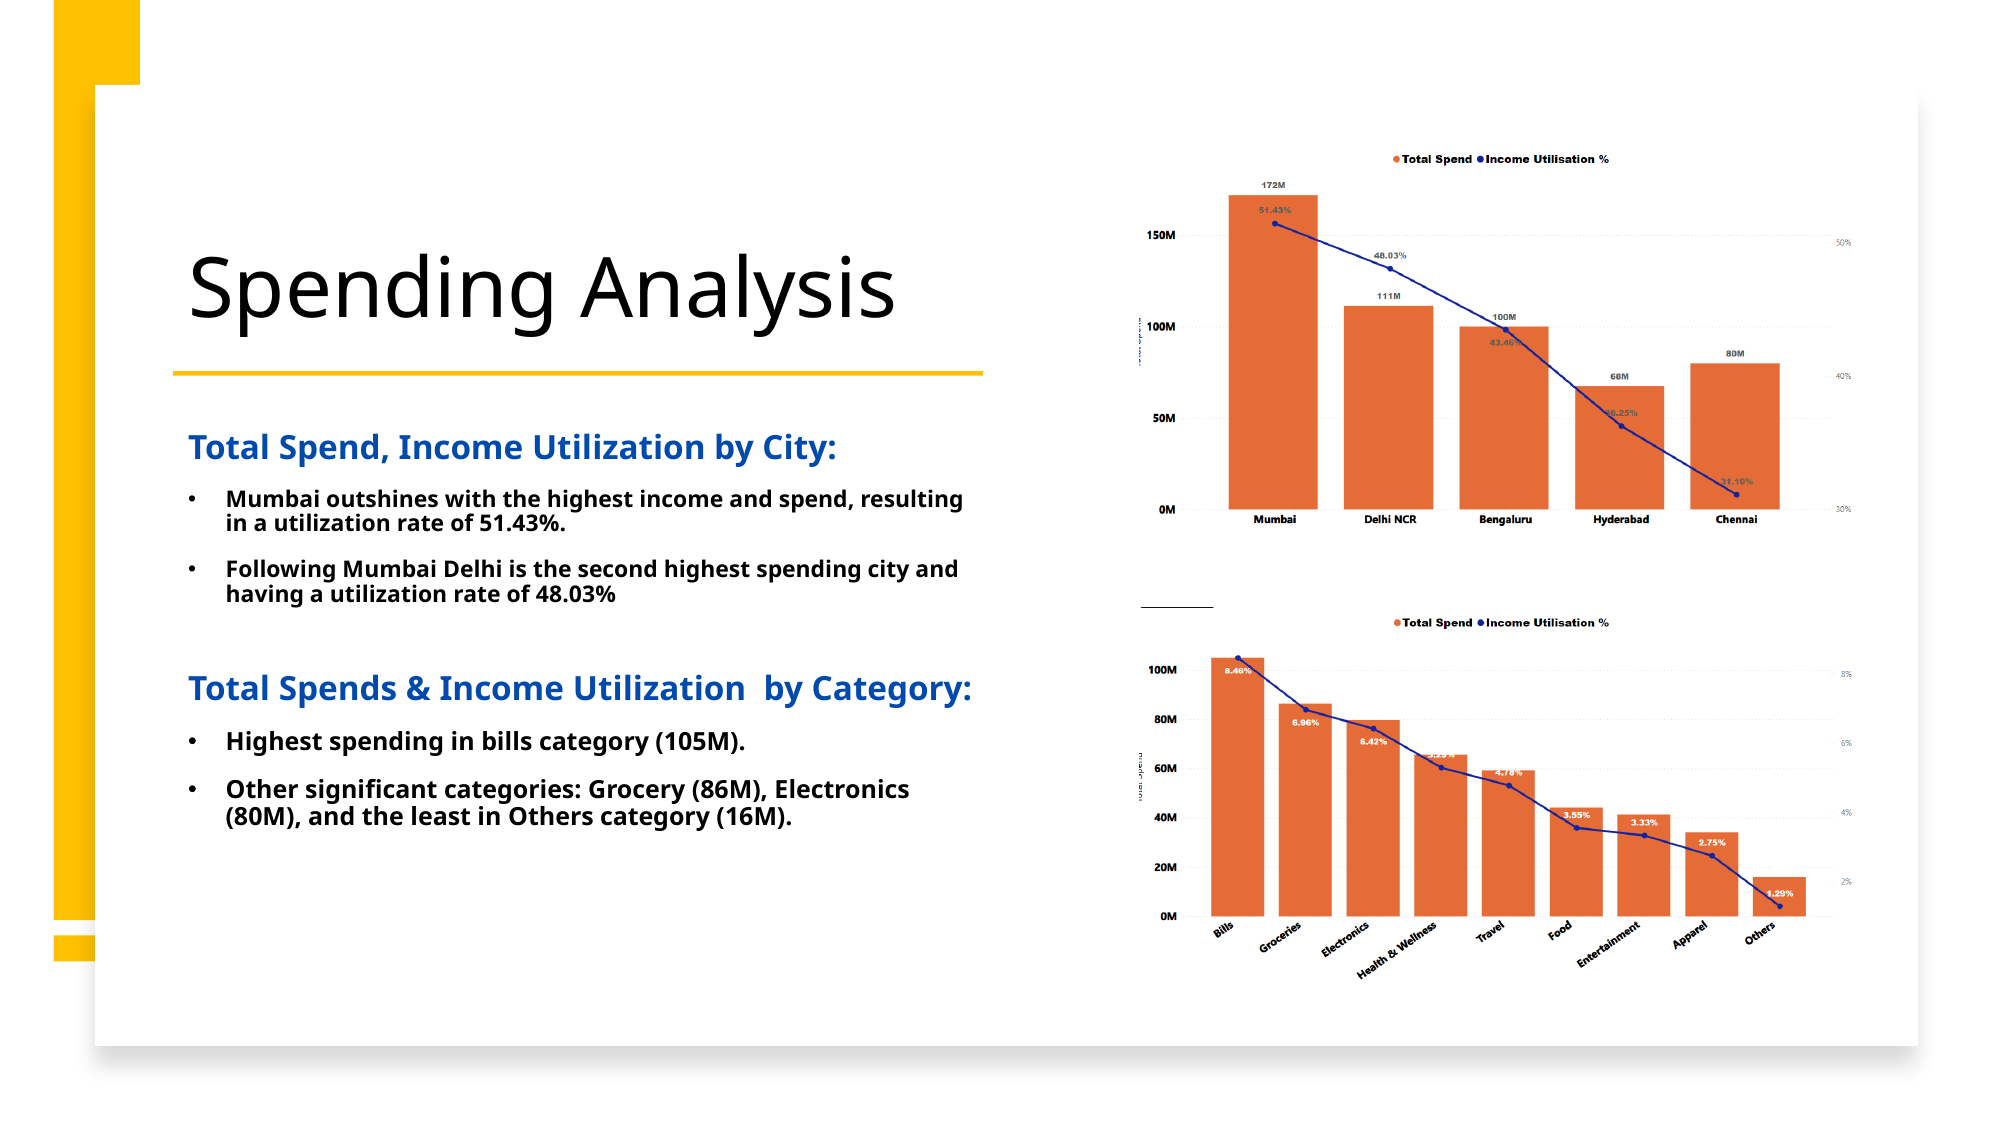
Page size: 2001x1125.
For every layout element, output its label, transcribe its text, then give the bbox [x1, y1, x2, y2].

picture [1139, 146, 1860, 531]
list Total Spend, Income Utilization by City: Mumbai outshines with the highest income and spend, resulting in a utilization rate of 51.43%. Following Mumbai Delhi is the second highest spending city and having a utilization rate of 48.03% Total Spends & Income Utilization by Category: Highest spending in bills category (105M). Other significant categories: Grocery (86M), Electronics (80M), and the least in Others category (16M). [173, 403, 1000, 1008]
picture [1139, 607, 1860, 989]
text_box [0, 0, 2000, 1125]
text_box [94, 84, 1919, 1047]
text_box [0, 437, 578, 524]
text_box [172, 370, 984, 377]
title Spending Analysis [173, 151, 1001, 344]
